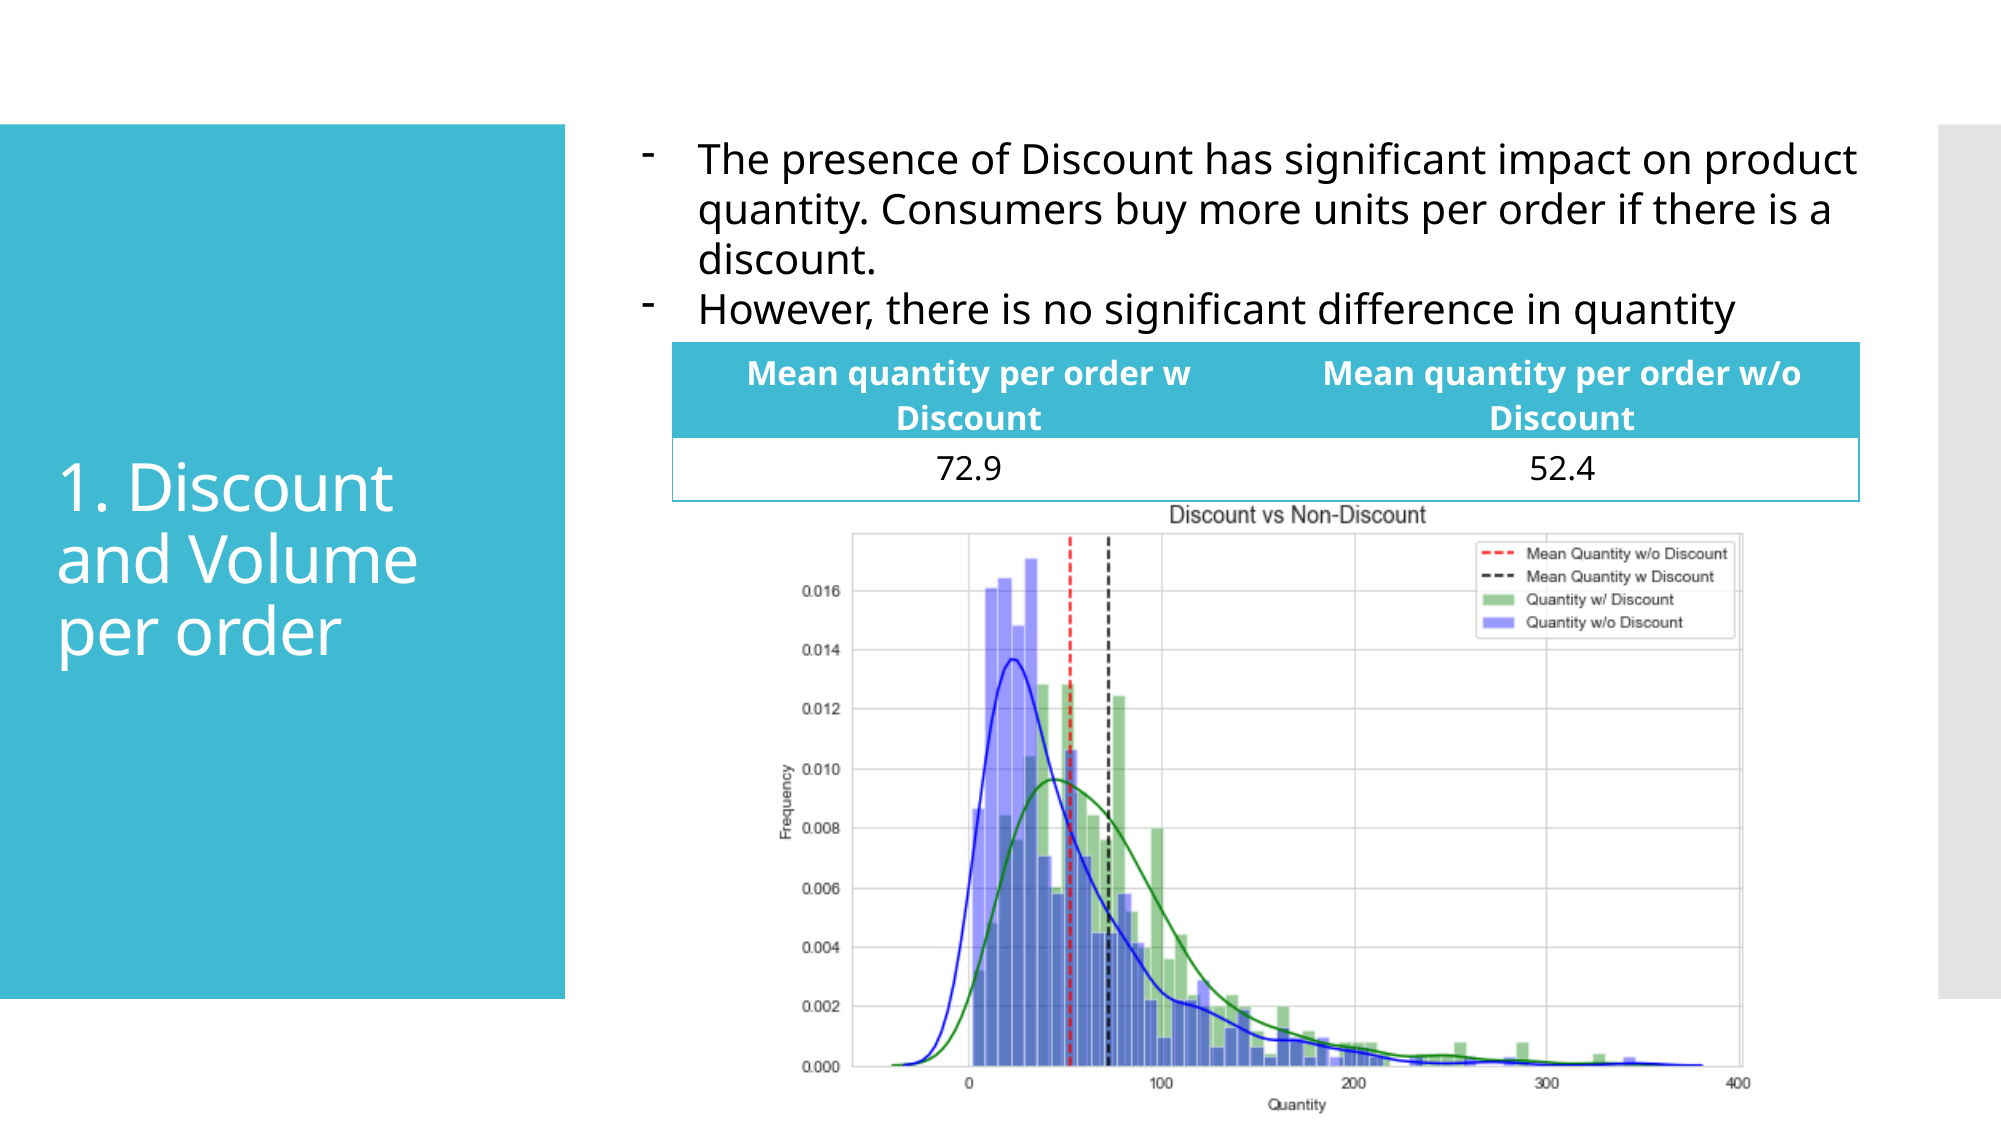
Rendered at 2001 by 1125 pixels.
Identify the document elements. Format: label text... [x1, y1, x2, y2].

title 1. Discount and Volume per order [41, 184, 525, 940]
table_header Mean quantity per order w/o Discount [1266, 343, 1858, 437]
table_cell 72.9 [673, 438, 1266, 500]
table_cell 52.4 [1266, 438, 1858, 500]
picture [768, 494, 1763, 1125]
table_header Mean quantity per order w Discount [673, 343, 1266, 437]
text_box The presence of Discount has significant impact on product quantity. Consumers buy more units per order if there is a discount. However, there is no significant difference in quantity between different discount levels [626, 125, 1905, 391]
